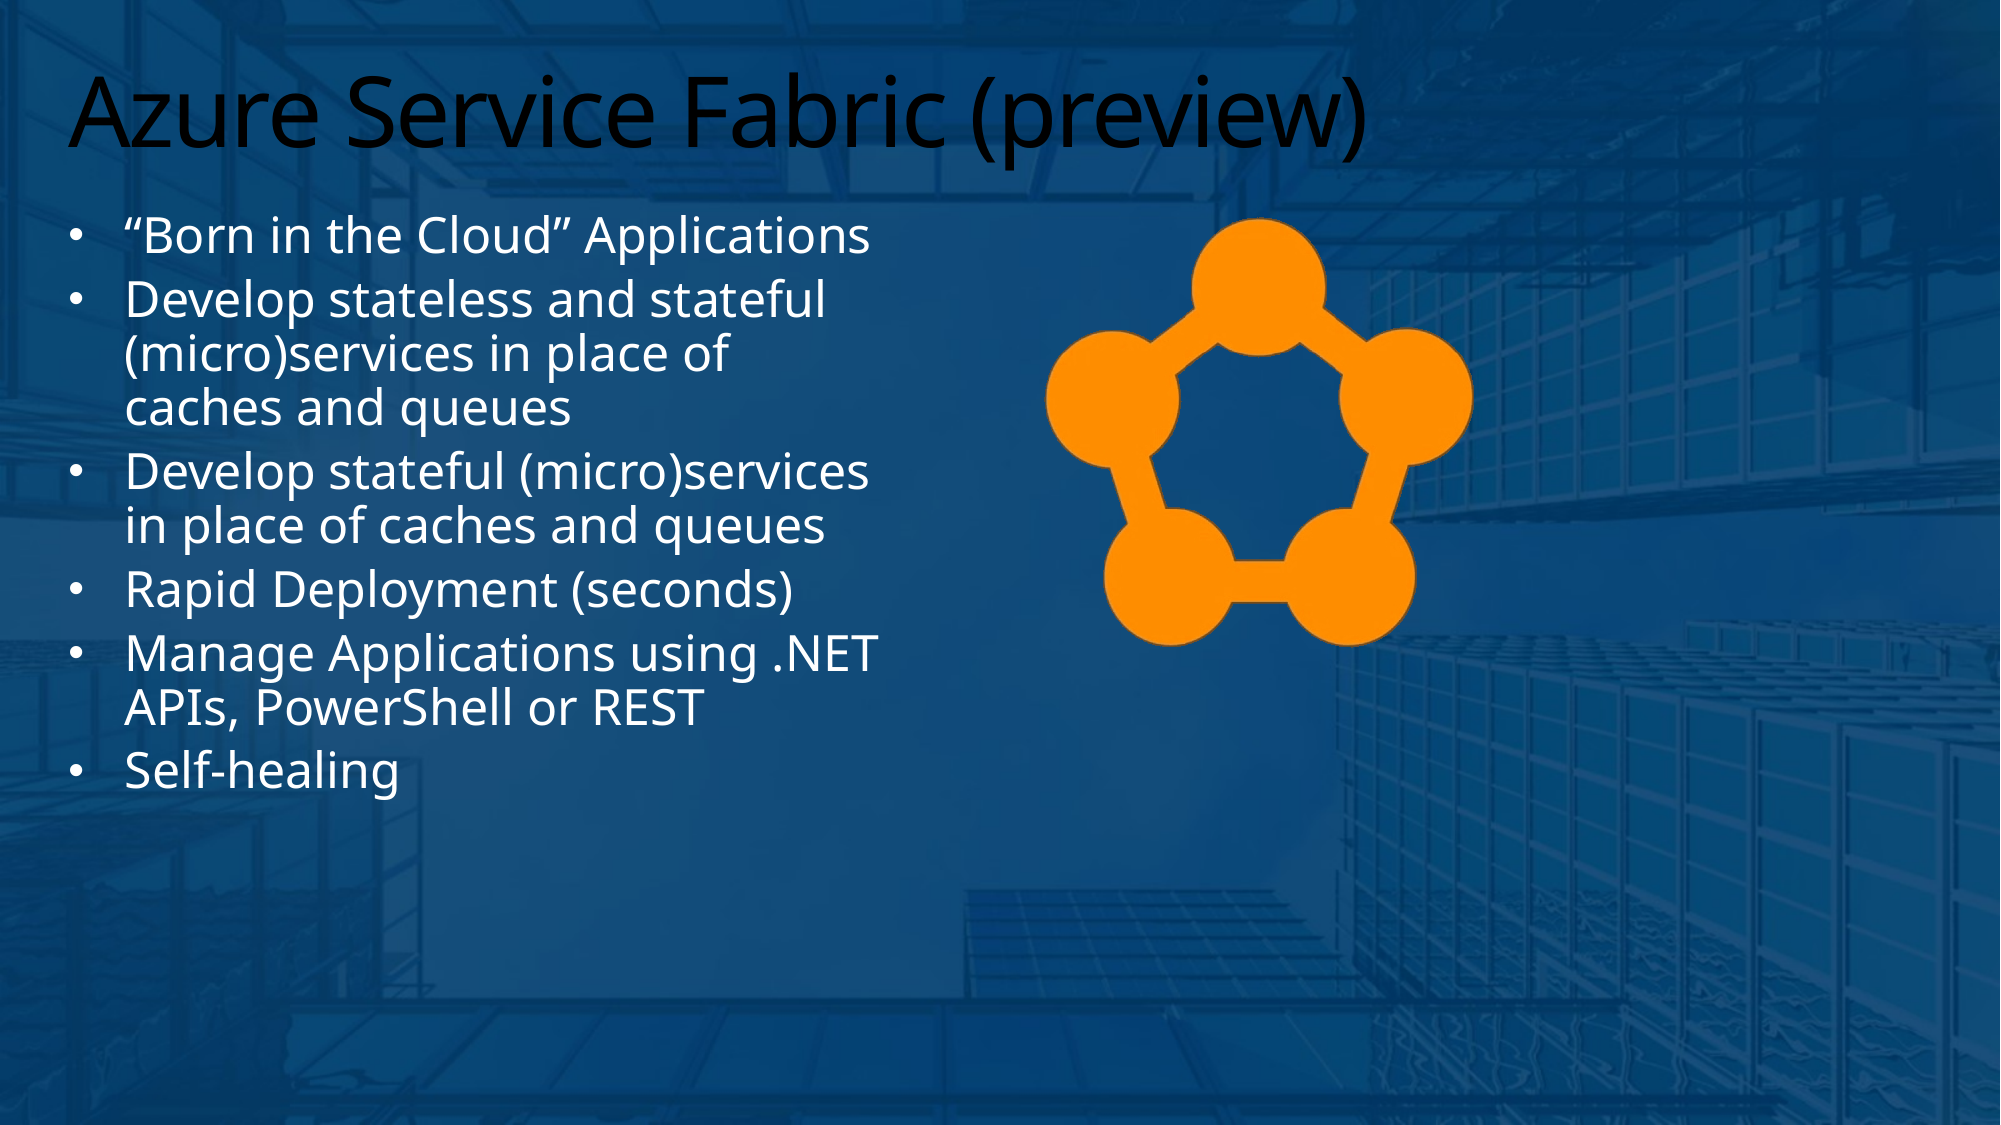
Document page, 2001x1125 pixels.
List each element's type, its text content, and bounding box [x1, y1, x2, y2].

picture [0, 0, 2000, 1125]
list “Born in the Cloud” Applications Develop stateless and stateful (micro)services in place of caches and queues Develop stateful (micro)services in place of caches and queues Rapid Deployment (seconds) Manage Applications using .NET APIs, PowerShell or REST Self-healing [44, 195, 906, 876]
title Azure Service Fabric (preview) [44, 47, 1957, 196]
